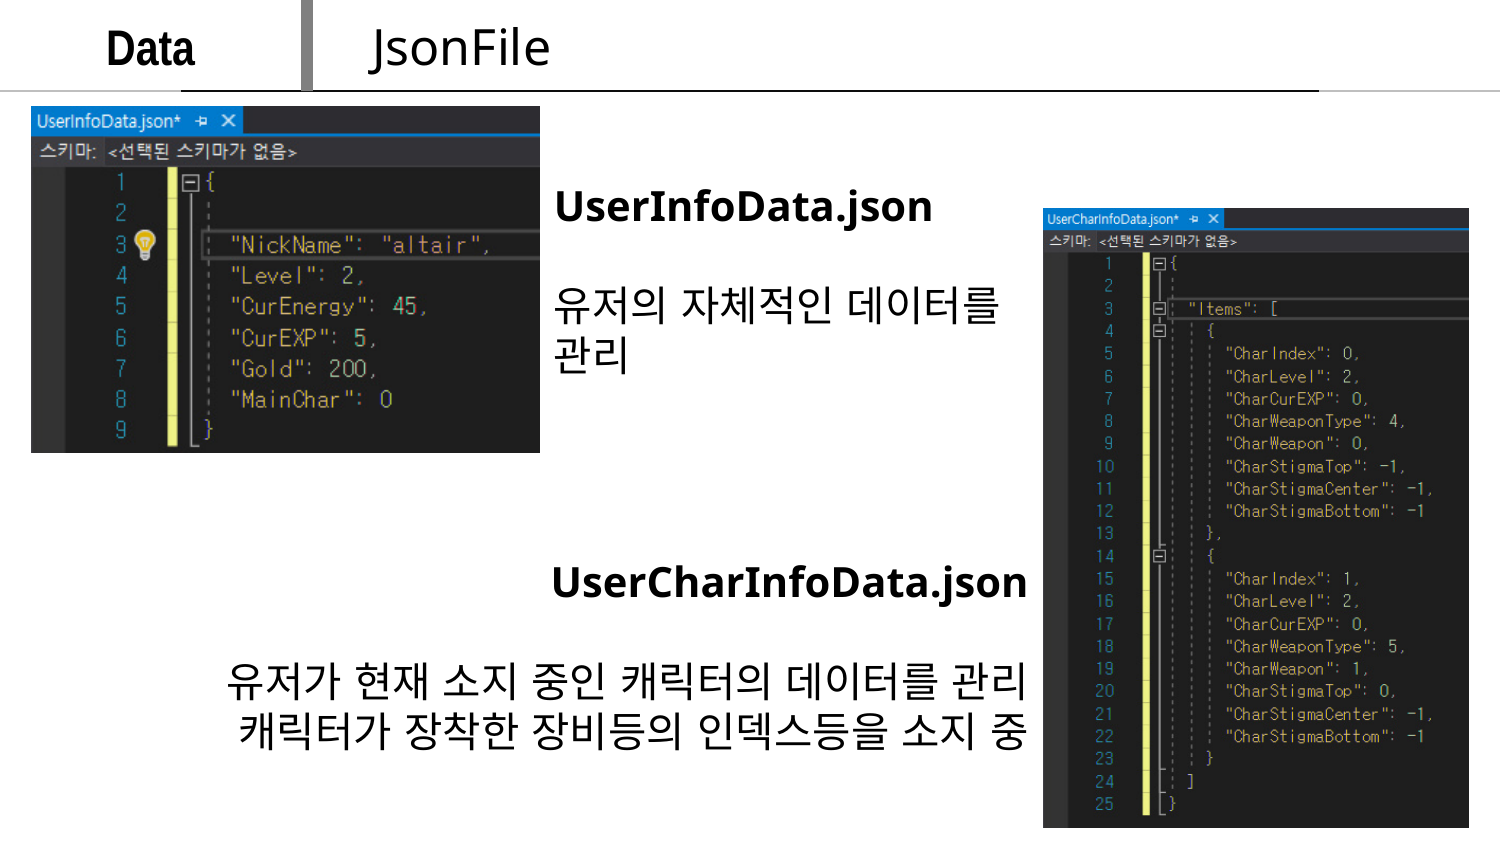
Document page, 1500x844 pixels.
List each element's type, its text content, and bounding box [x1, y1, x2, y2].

picture [1043, 207, 1469, 829]
text_box [299, 0, 311, 93]
text_box Data [0, 0, 299, 93]
text_box UserCharInfoData.json 유저가 현재 소지 중인 캐릭터의 데이터를 관리 캐릭터가 장착한 장비등의 인덱스등을 소지 중 [29, 481, 1039, 830]
text_box JsonFile [311, 0, 1500, 93]
picture [31, 106, 540, 453]
text_box UserInfoData.json 유저의 자체적인 데이터를 관리 [537, 105, 1046, 454]
